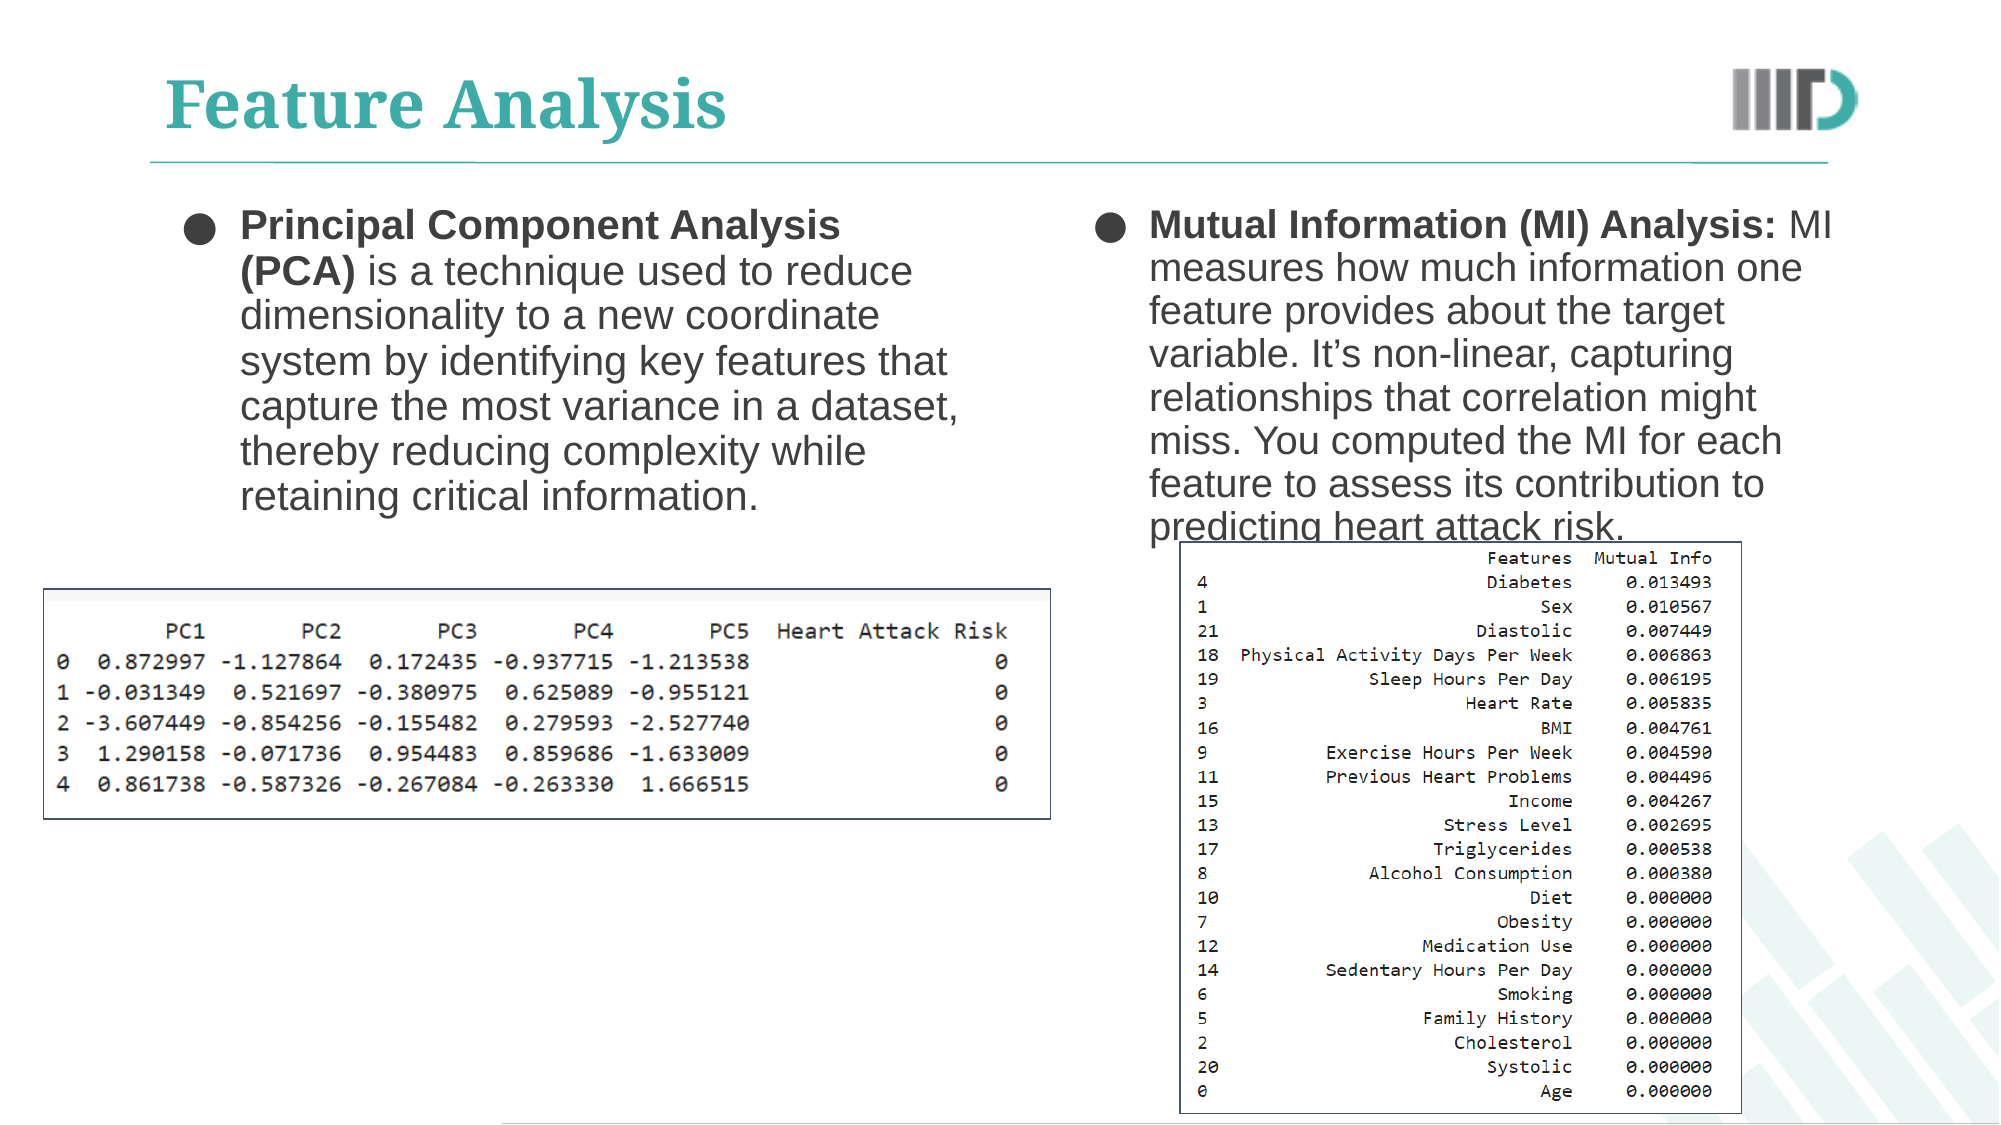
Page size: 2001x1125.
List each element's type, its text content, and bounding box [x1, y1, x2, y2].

list Principal Component Analysis (PCA) is a technique used to reduce dimensionality to a new coordinate system by identifying key features that capture the most variance in a dataset, thereby reducing complexity while retaining critical information. [150, 196, 984, 543]
list Mutual Information (MI) Analysis: MI measures how much information one feature provides about the target variable. It’s non-linear, capturing relationships that correlation might miss. You computed the MI for each feature to assess its contribution to predicting heart attack risk. [1062, 196, 1851, 563]
title Feature Analysis [150, 52, 1648, 163]
picture [44, 589, 1050, 819]
picture [500, 0, 2000, 1125]
